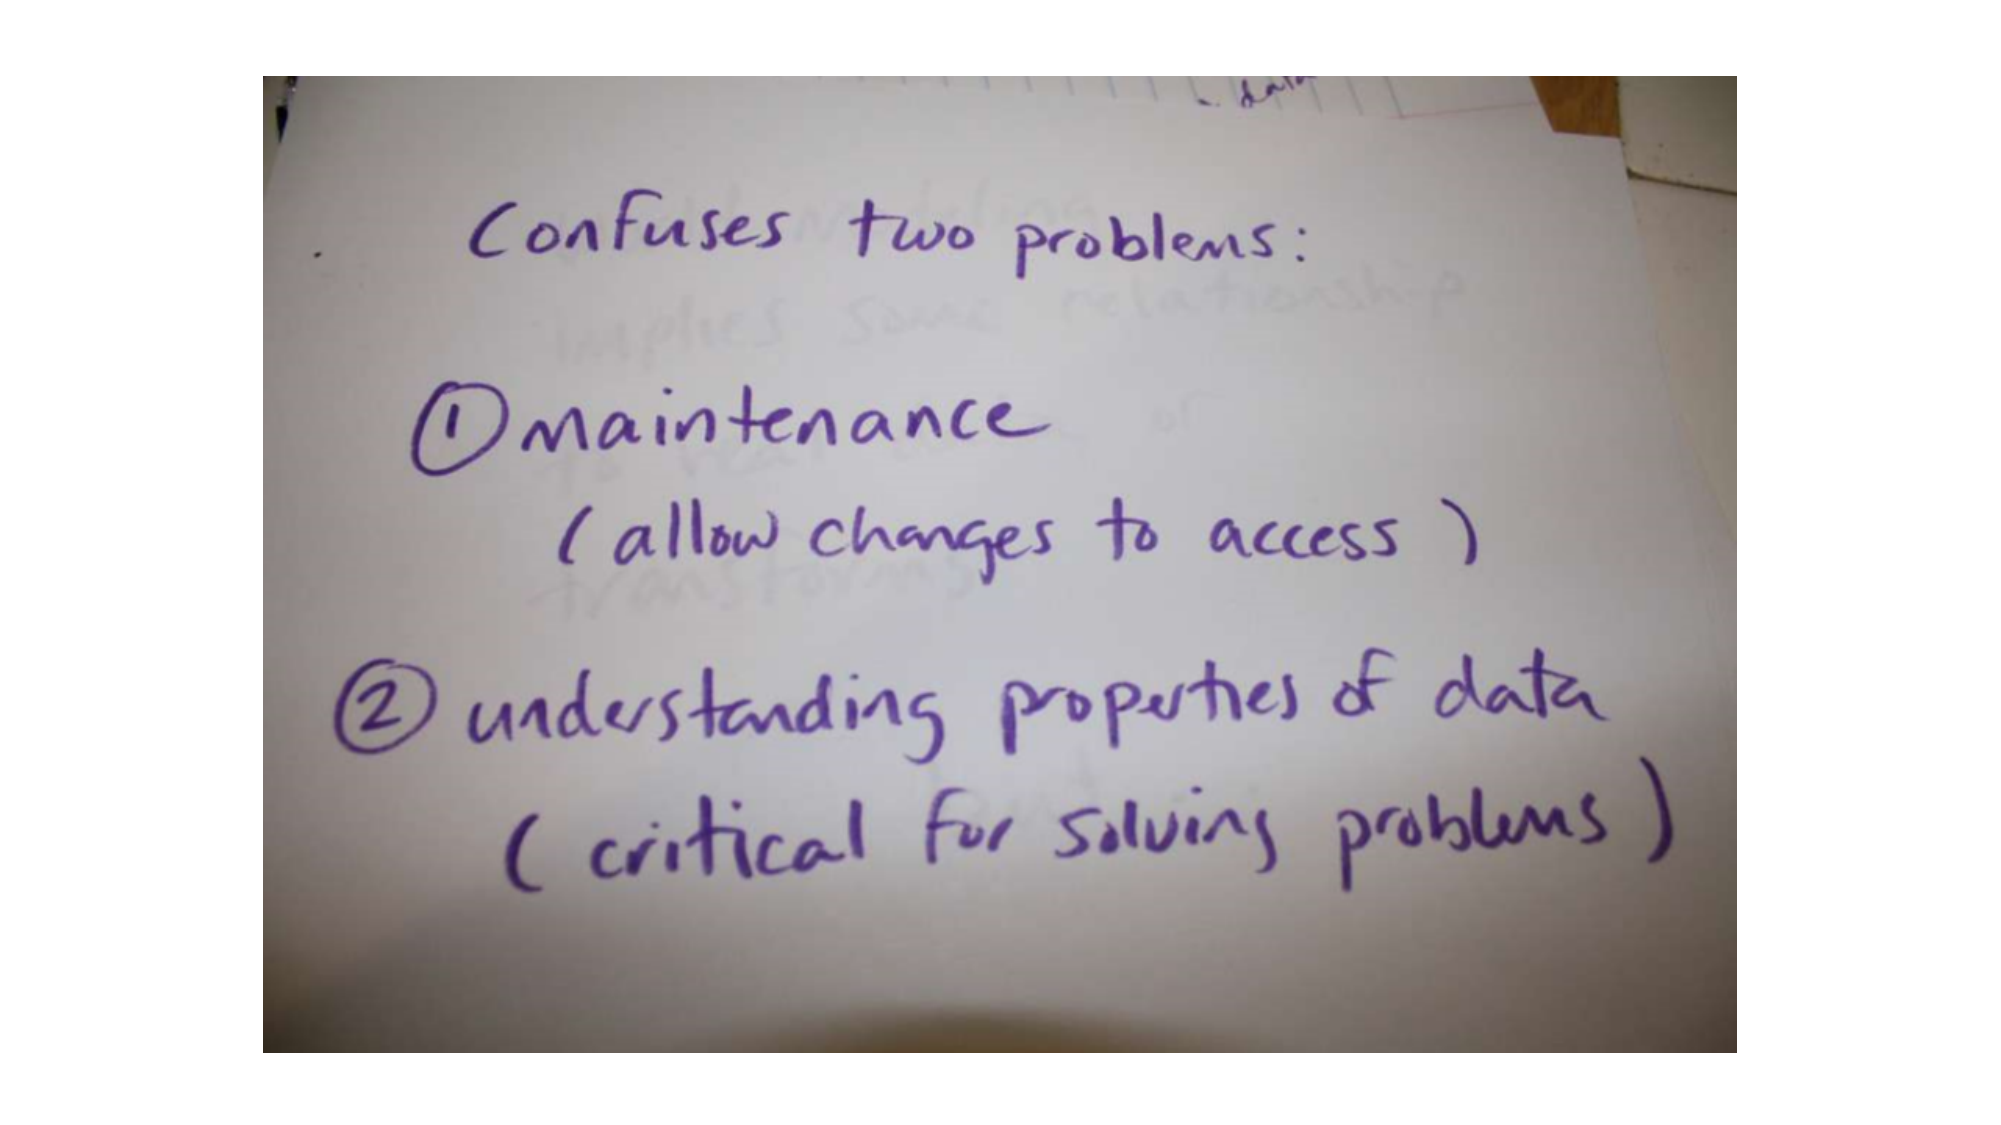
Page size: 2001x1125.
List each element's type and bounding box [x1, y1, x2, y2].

picture [263, 76, 1737, 1053]
